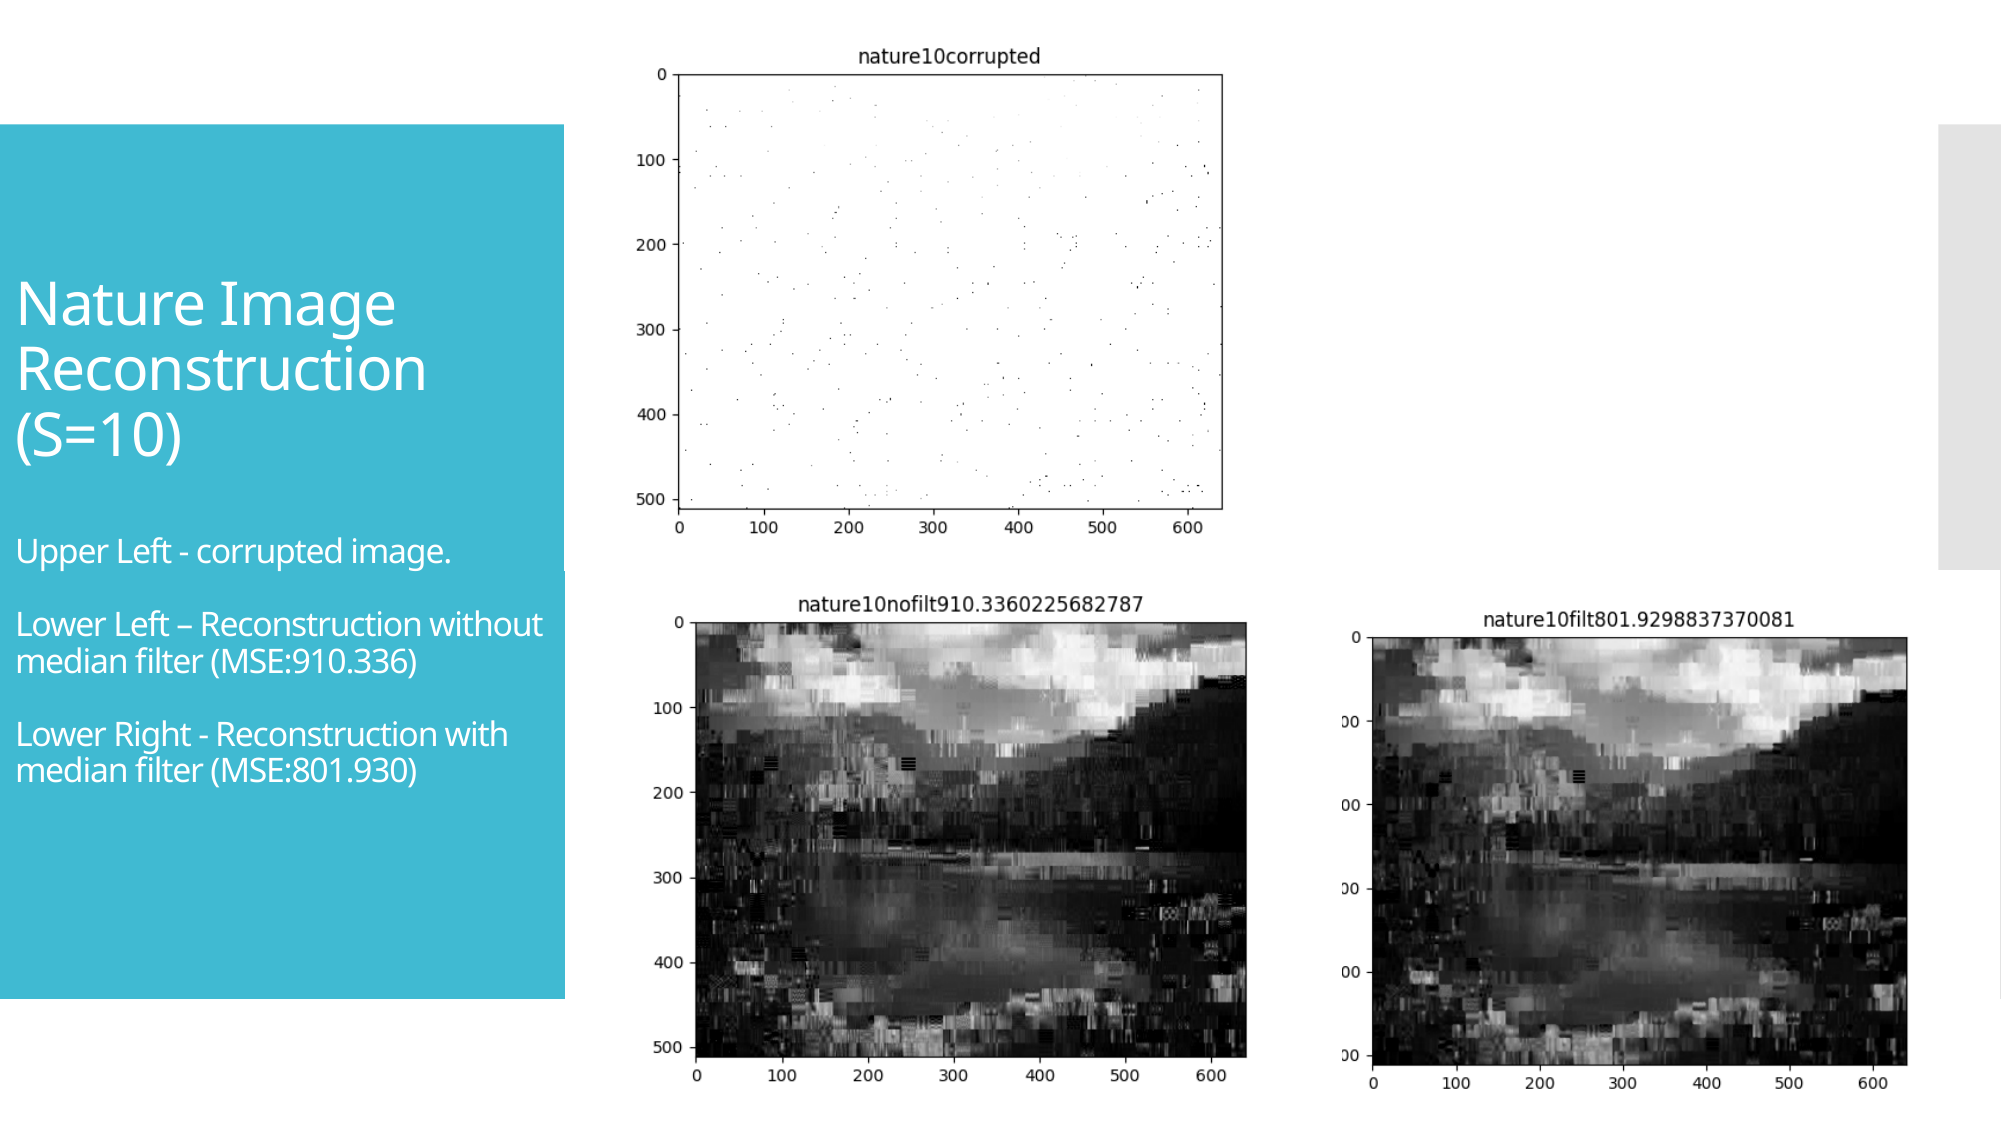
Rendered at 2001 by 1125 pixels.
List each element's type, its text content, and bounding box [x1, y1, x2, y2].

picture [564, 6, 2000, 1125]
title Nature Image Reconstruction (S=10) Upper Left - corrupted image. Lower Left – Reconstruction without median filter (MSE:910.336) Lower Right - Reconstruction with median filter (MSE:801.930) [0, 259, 580, 961]
